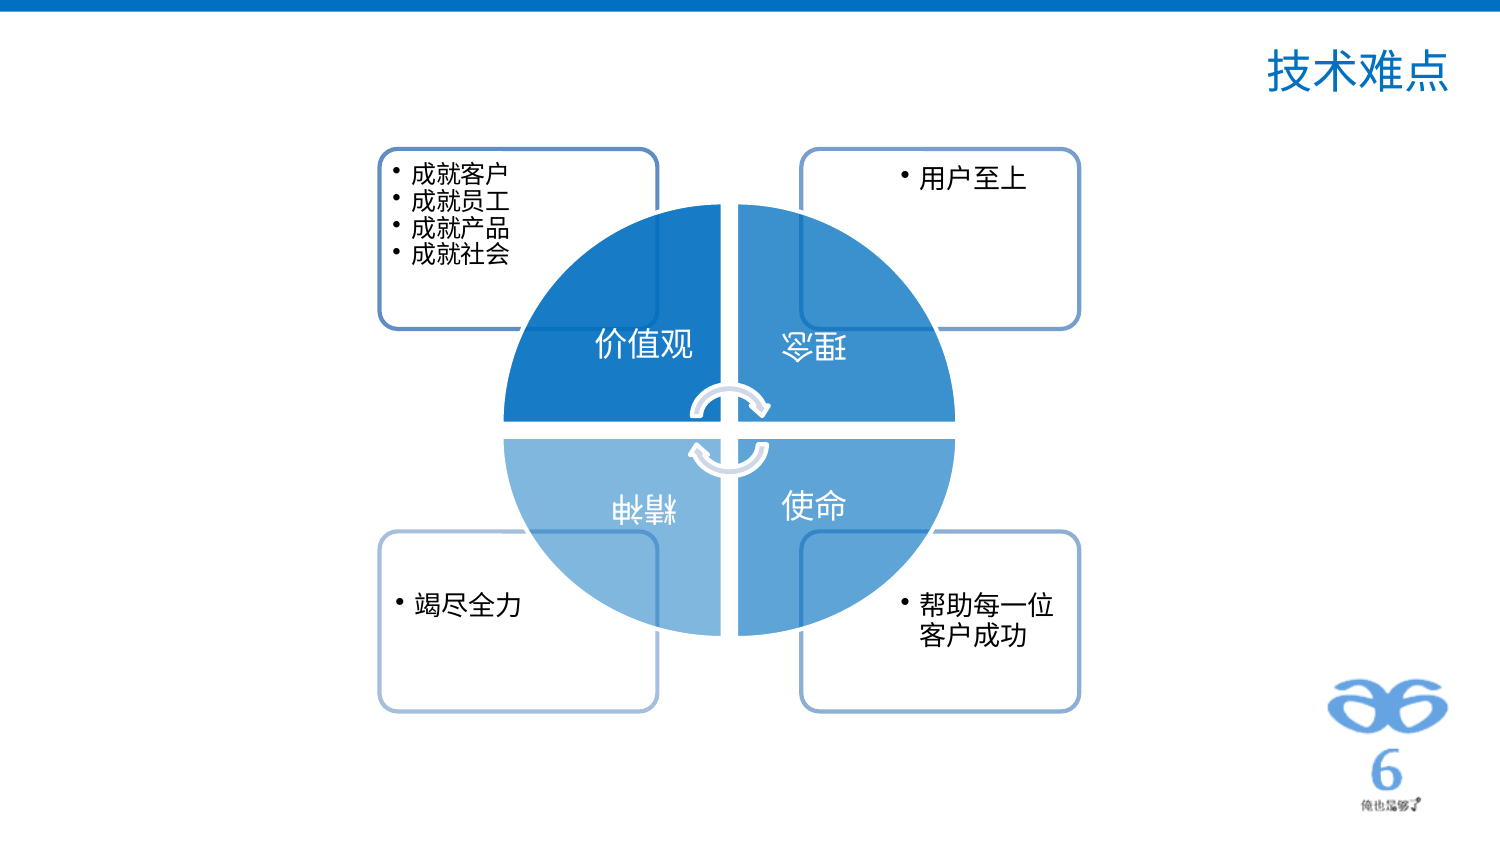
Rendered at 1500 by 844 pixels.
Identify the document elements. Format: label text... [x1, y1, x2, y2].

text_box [248, 148, 1211, 712]
title 技术难点 [802, 35, 1466, 106]
picture [1303, 655, 1467, 835]
